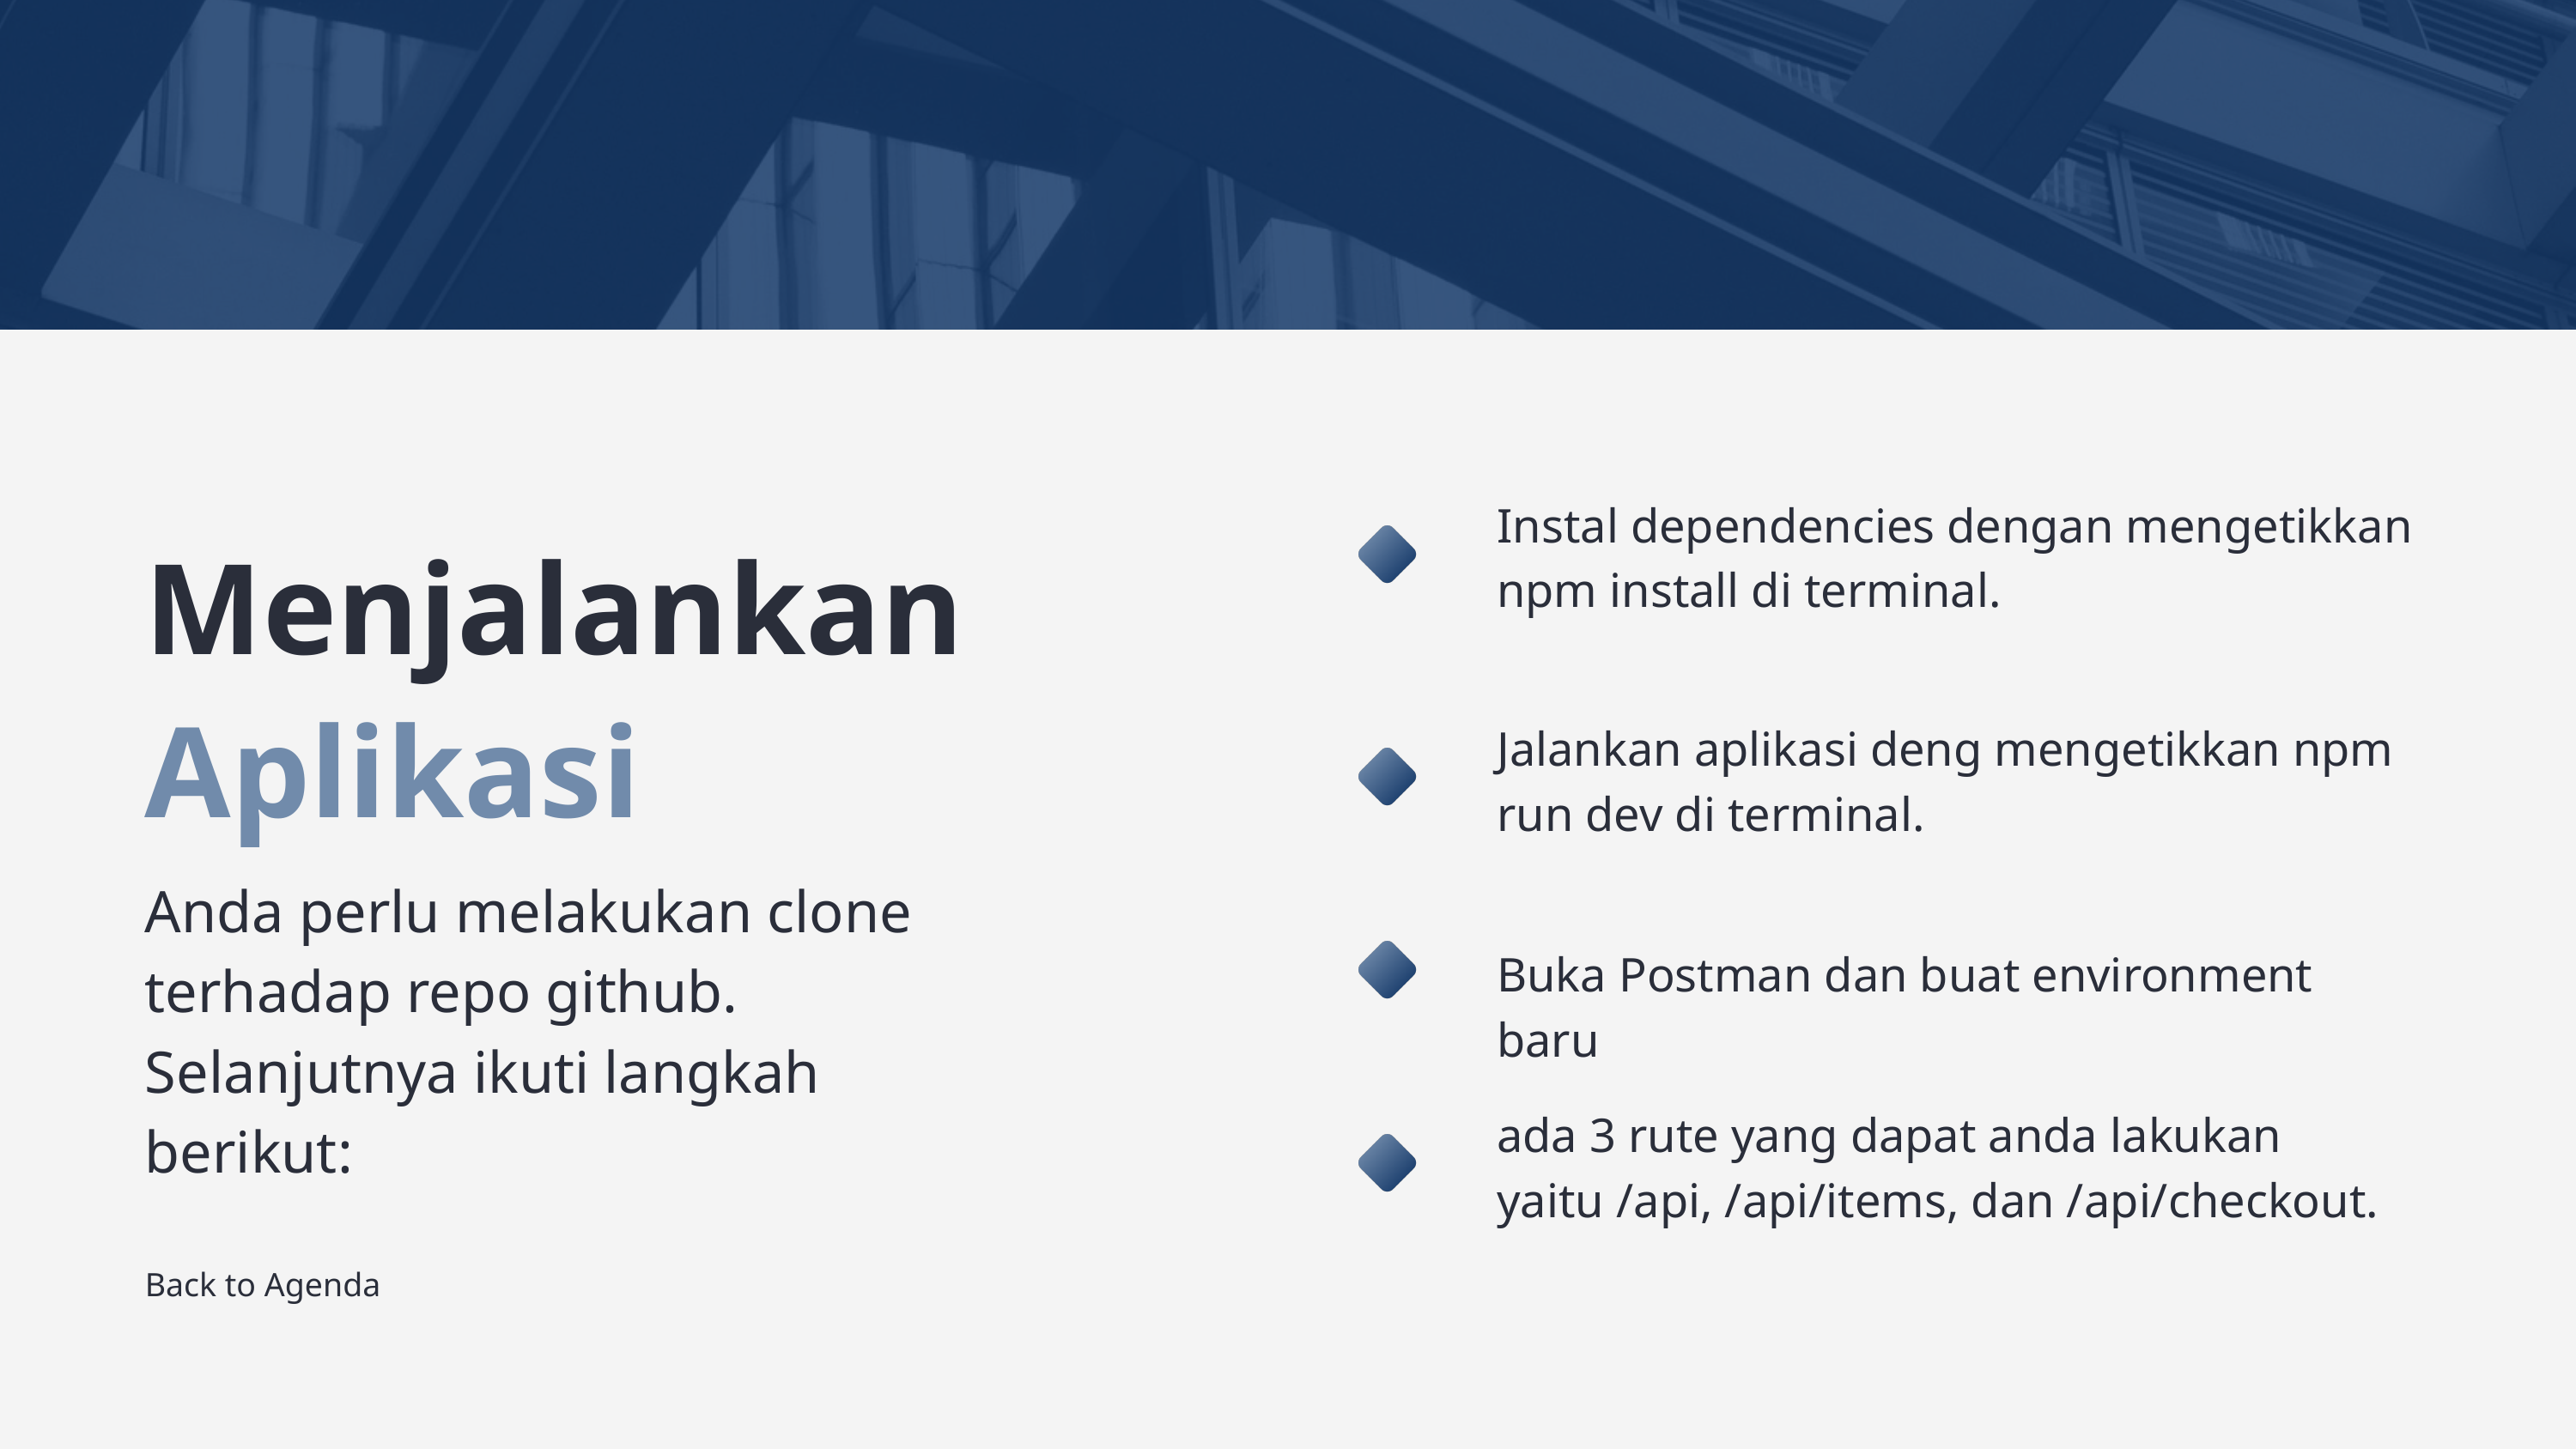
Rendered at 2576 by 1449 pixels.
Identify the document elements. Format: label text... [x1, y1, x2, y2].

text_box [1358, 716, 2421, 837]
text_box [144, 524, 1105, 1098]
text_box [1358, 940, 2421, 999]
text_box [0, 0, 2576, 330]
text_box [1358, 1102, 2421, 1223]
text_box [1358, 486, 2421, 619]
text_box Back to Agenda [144, 1261, 705, 1304]
